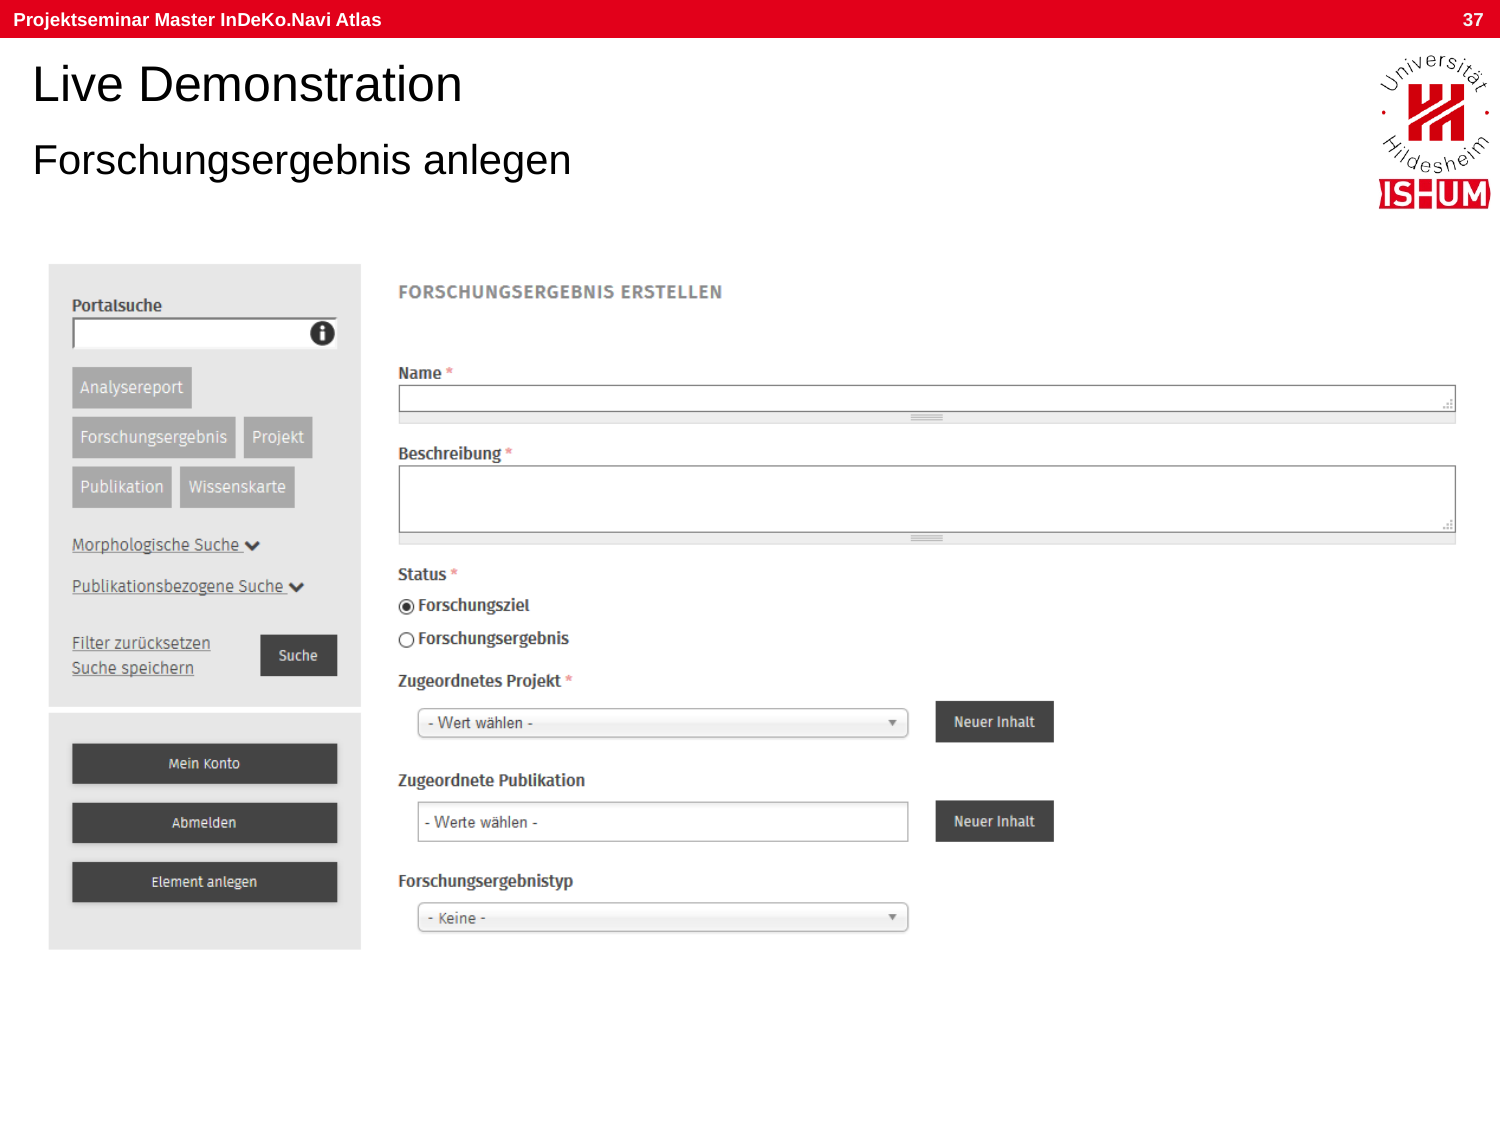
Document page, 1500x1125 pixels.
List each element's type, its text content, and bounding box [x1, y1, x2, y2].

list Forschungsergebnis anlegen [17, 118, 1365, 220]
picture [24, 244, 1476, 958]
title Live Demonstration [17, 51, 1365, 114]
picture [1369, 46, 1500, 210]
